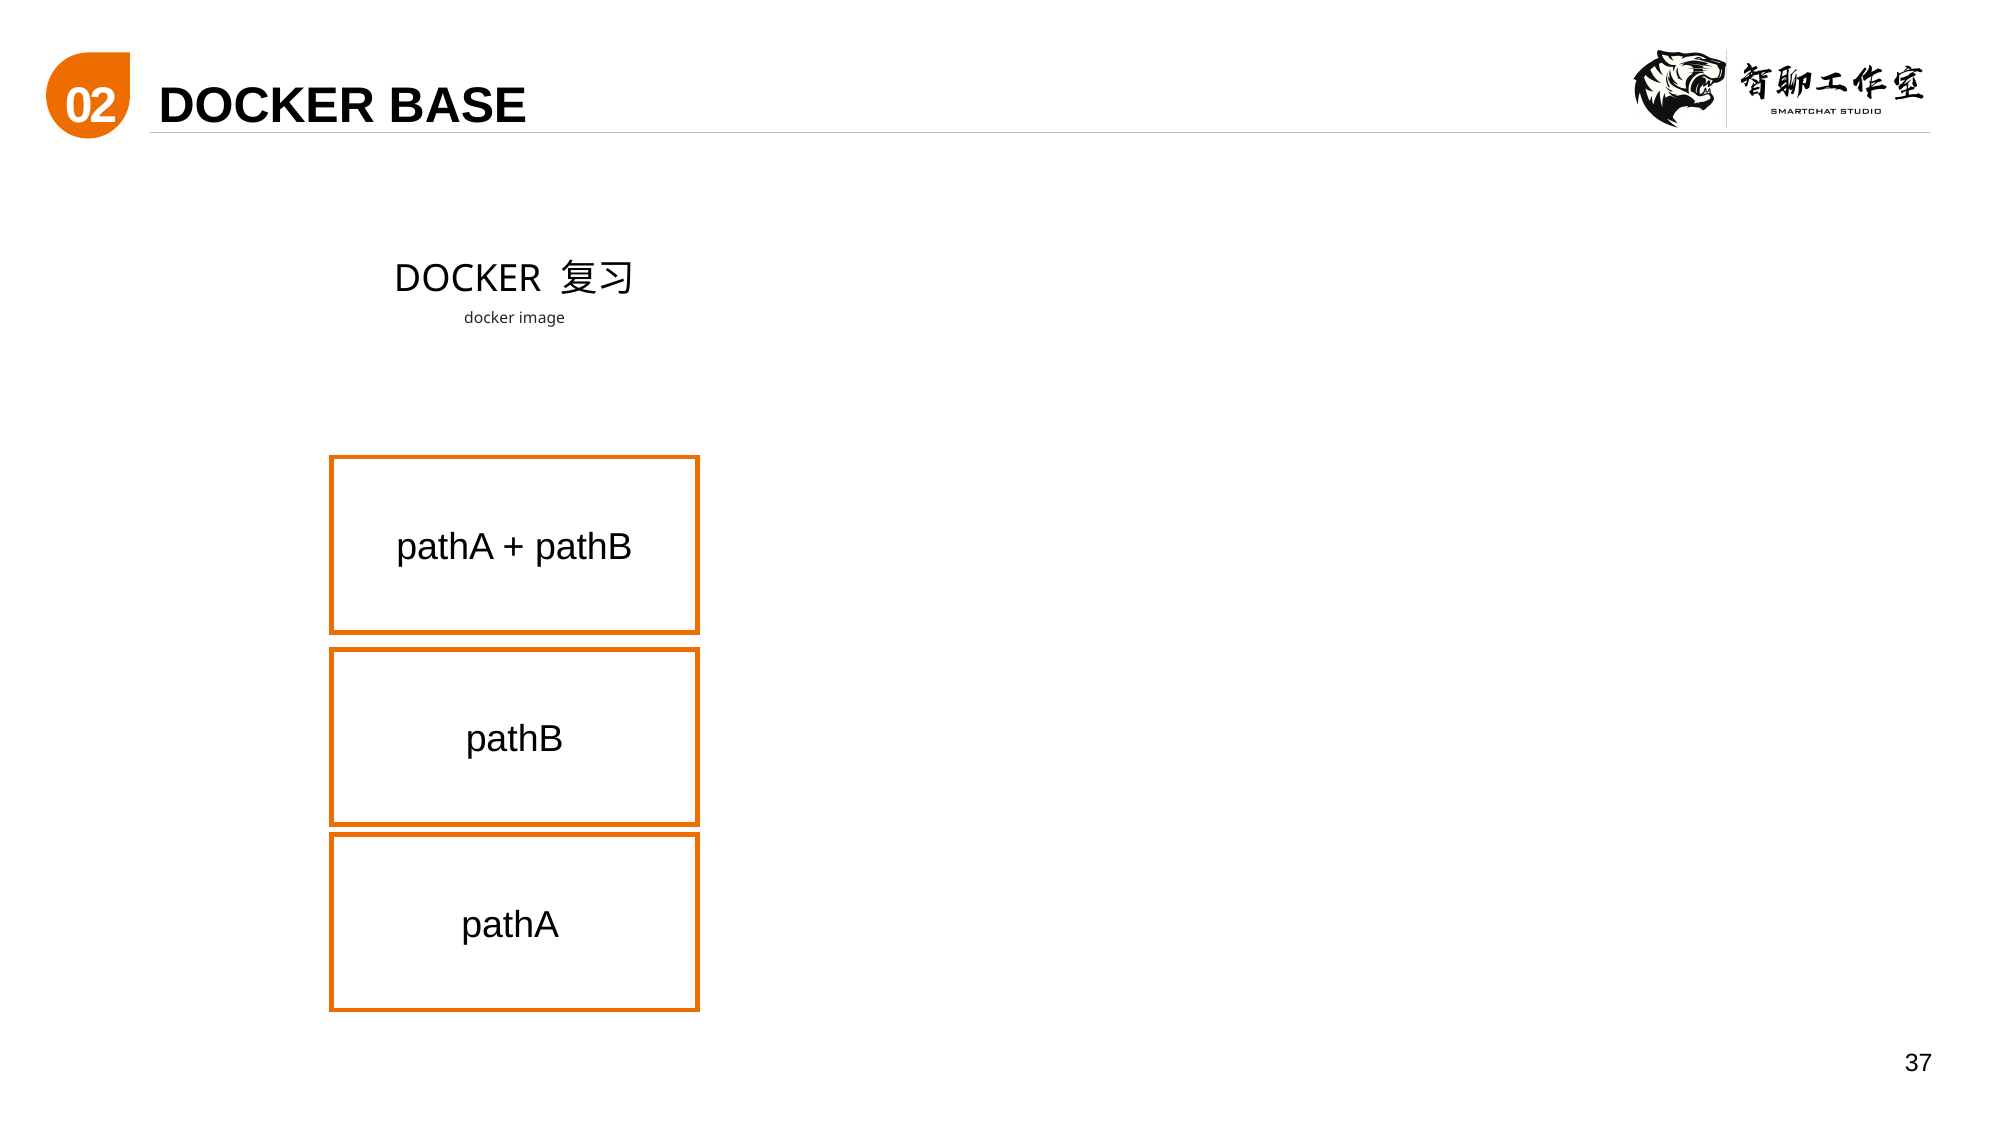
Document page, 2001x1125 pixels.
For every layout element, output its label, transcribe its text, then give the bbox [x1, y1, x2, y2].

text_box 02 [49, 47, 132, 141]
text_box DOCKER BASE [143, 47, 543, 141]
picture [1633, 47, 1950, 129]
text_box pathB [331, 648, 699, 826]
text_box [264, 246, 765, 335]
text_box pathA + pathB [331, 456, 699, 633]
text_box pathA [331, 833, 699, 1011]
